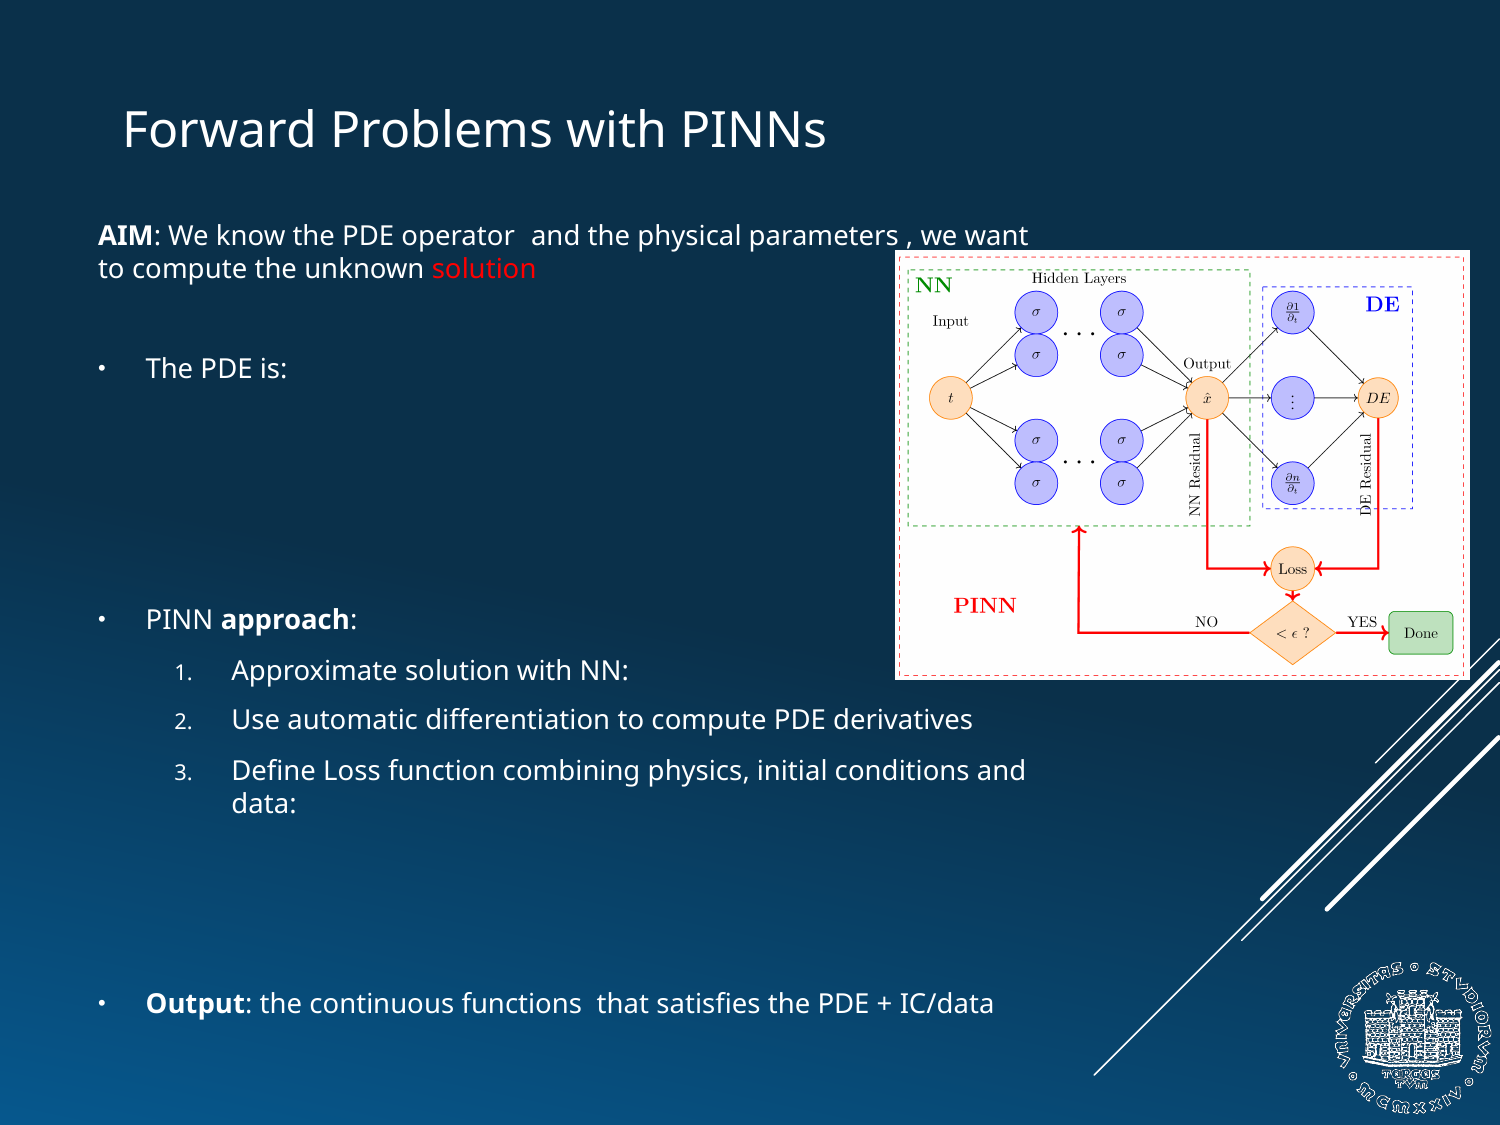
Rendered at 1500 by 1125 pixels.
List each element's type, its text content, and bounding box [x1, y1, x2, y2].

text_box Forward Problems with PINNs [107, 89, 1393, 165]
picture [895, 250, 1470, 681]
picture [1325, 950, 1500, 1125]
